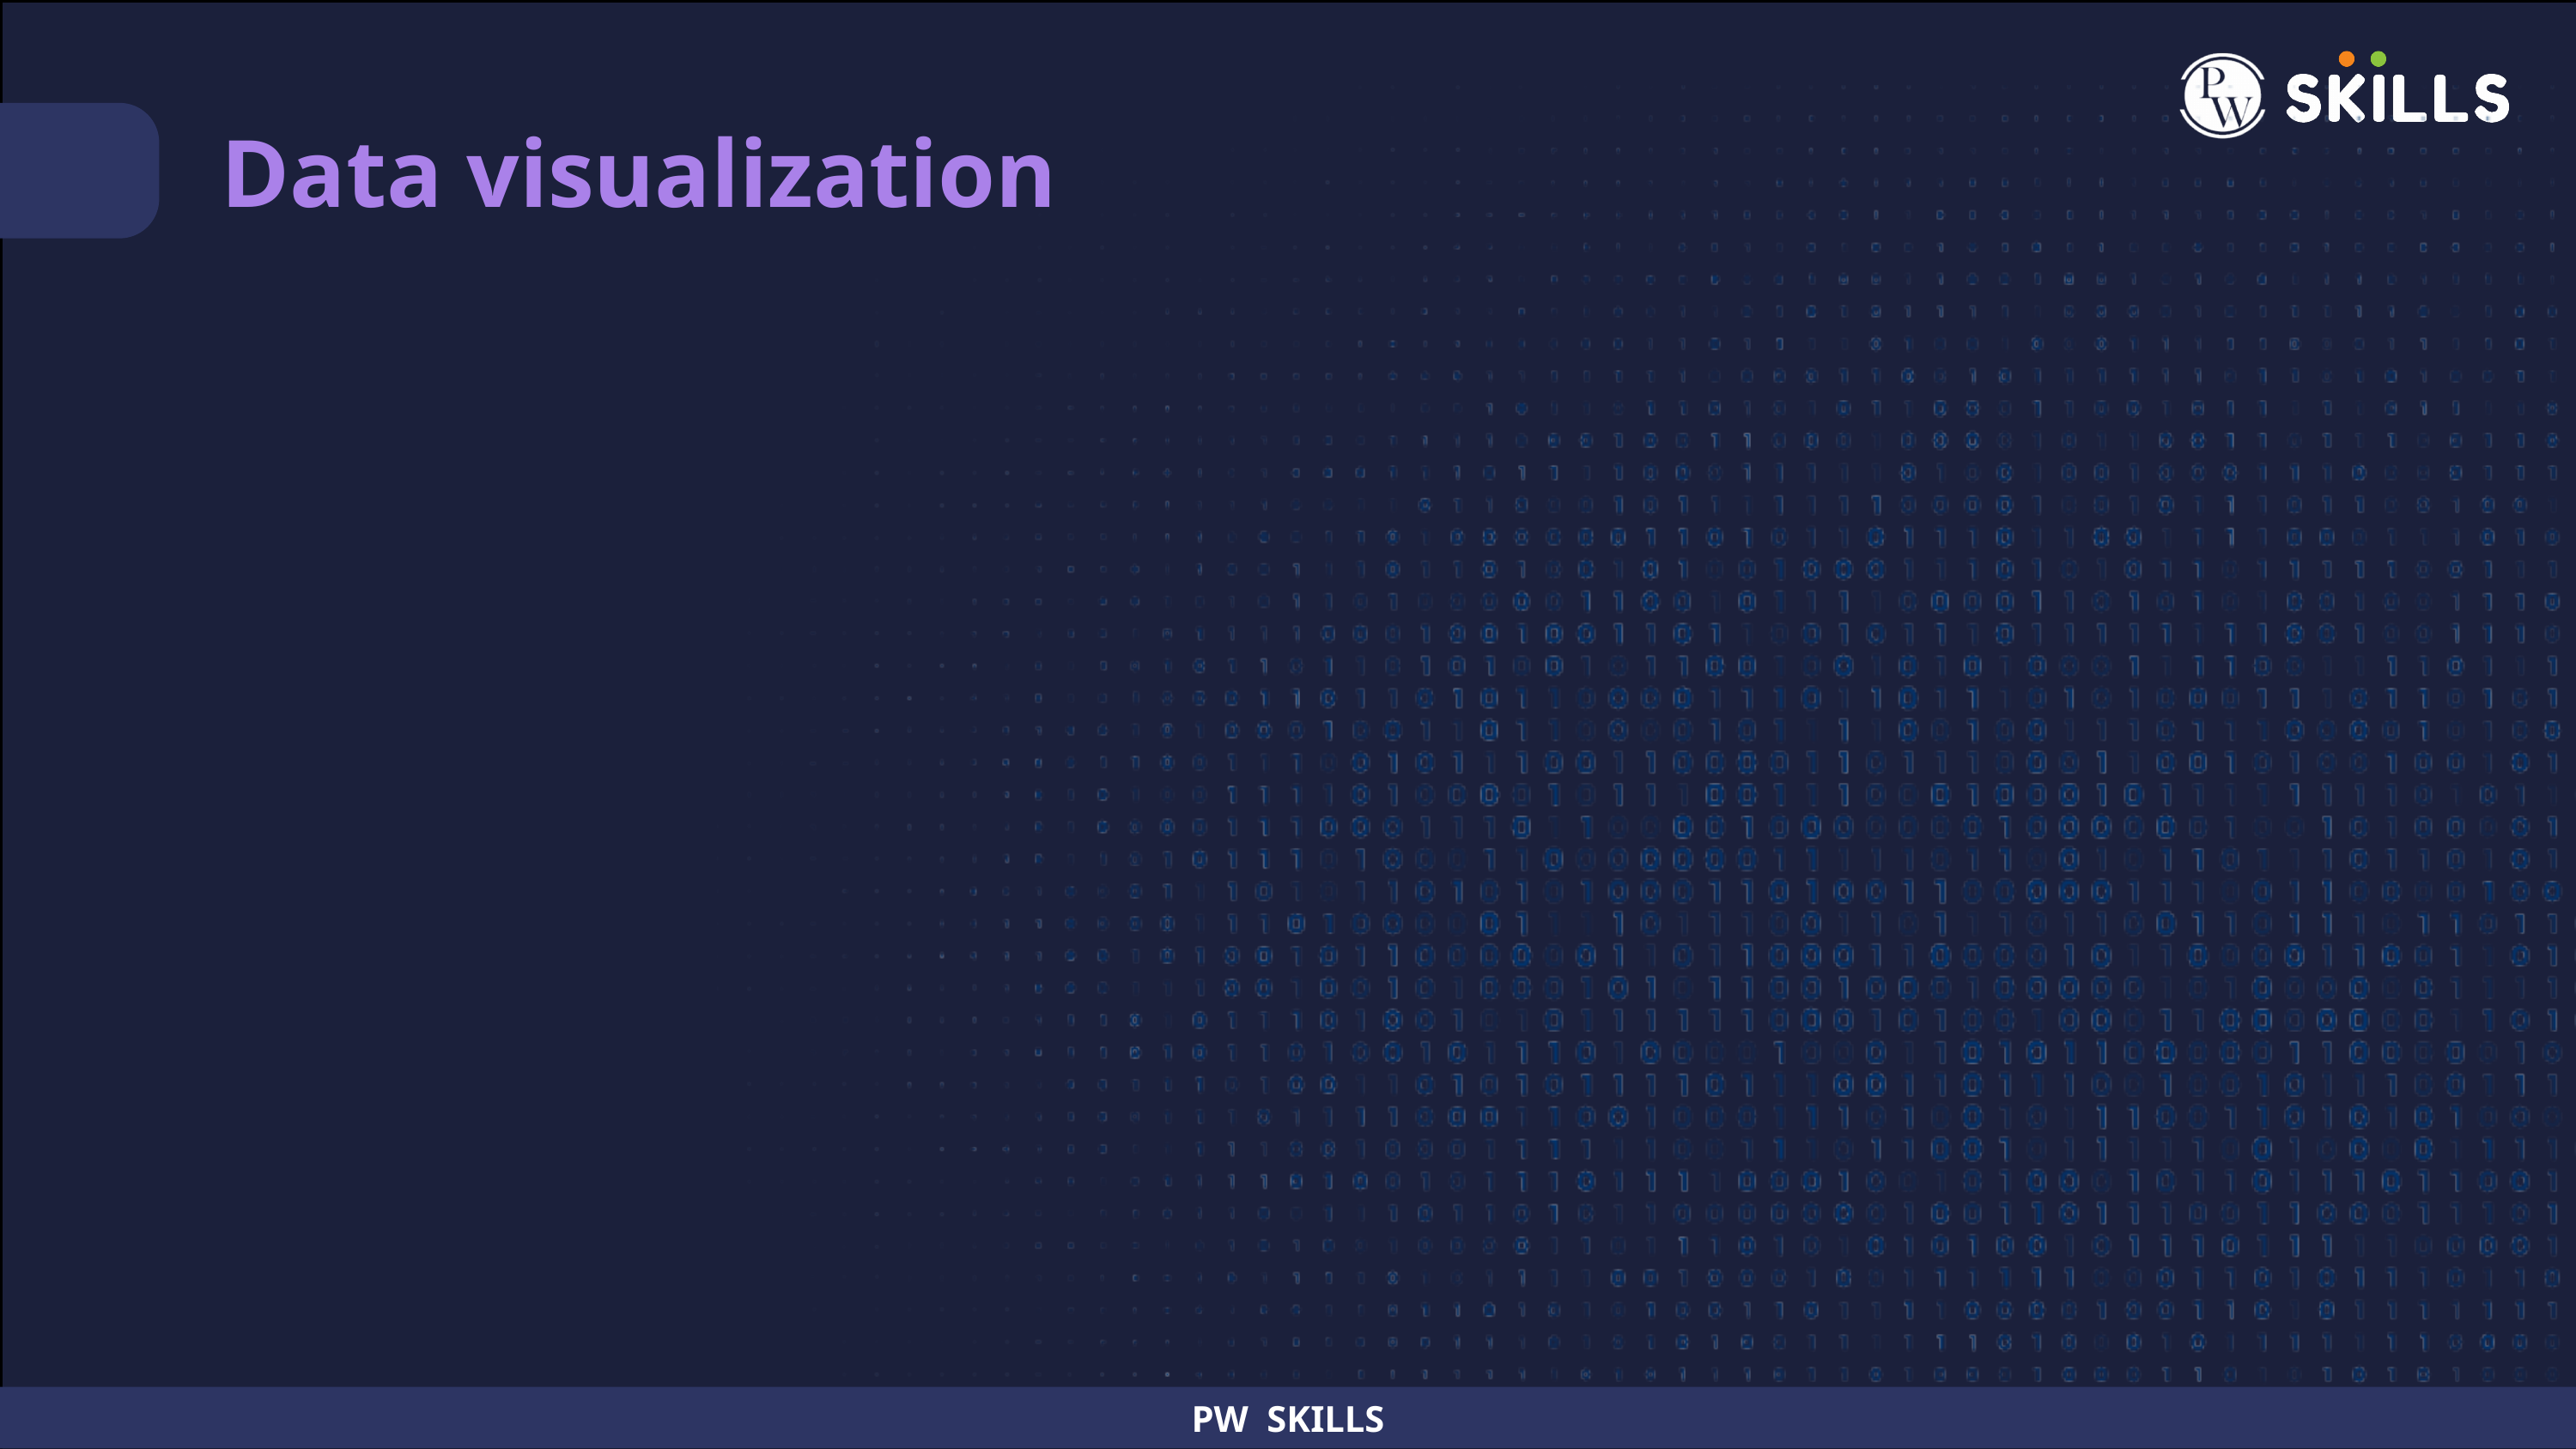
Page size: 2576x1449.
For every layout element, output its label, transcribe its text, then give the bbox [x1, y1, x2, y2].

text_box Data visualization [221, 114, 2171, 227]
text_box [0, 102, 160, 239]
picture [716, 0, 2576, 1385]
